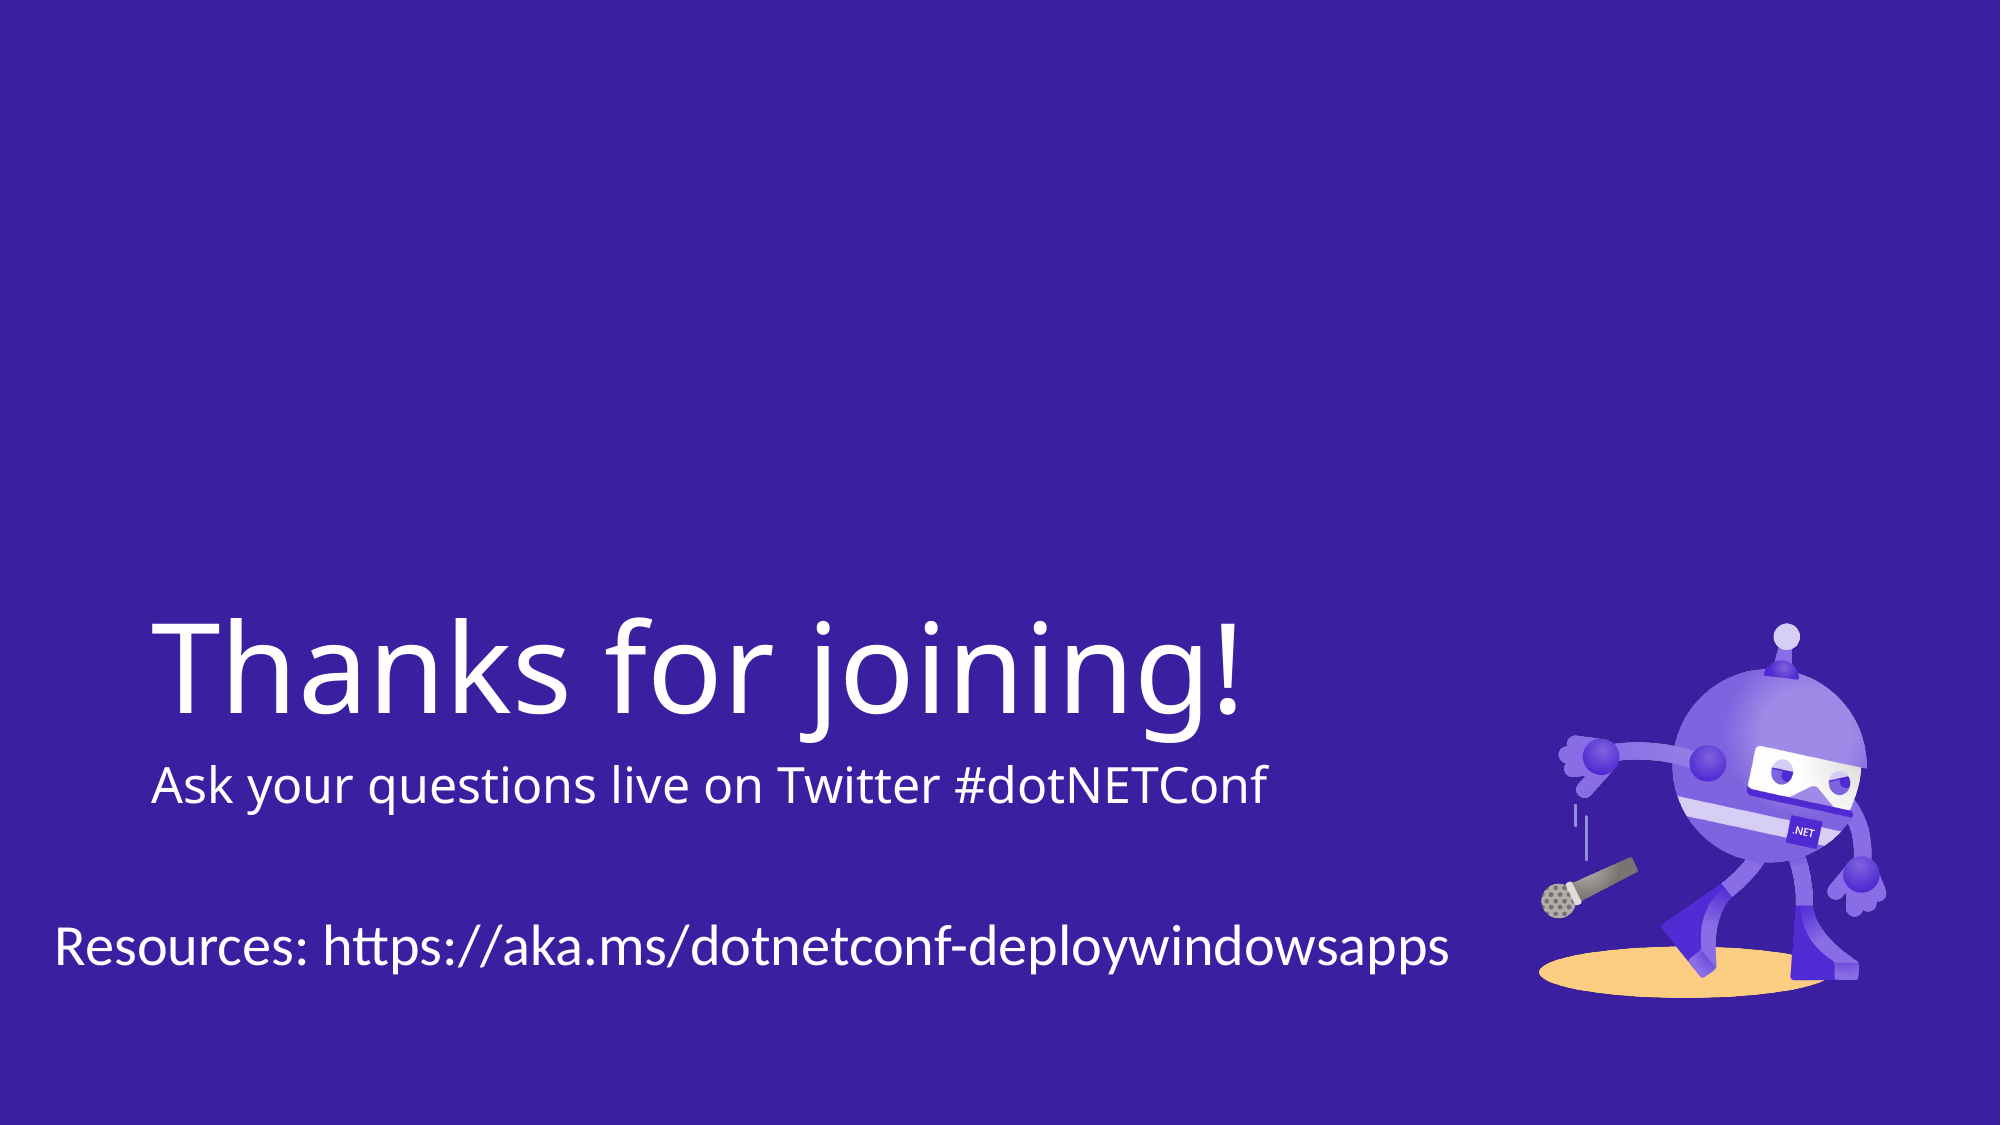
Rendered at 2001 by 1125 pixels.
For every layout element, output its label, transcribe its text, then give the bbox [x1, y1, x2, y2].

list Ask your questions live on Twitter #dotNETConf [136, 752, 1538, 999]
picture [1538, 623, 1887, 999]
text_box Resources: https://aka.ms/dotnetconf-deploywindowsapps [40, 899, 1490, 985]
title Thanks for joining! [136, 280, 1862, 749]
